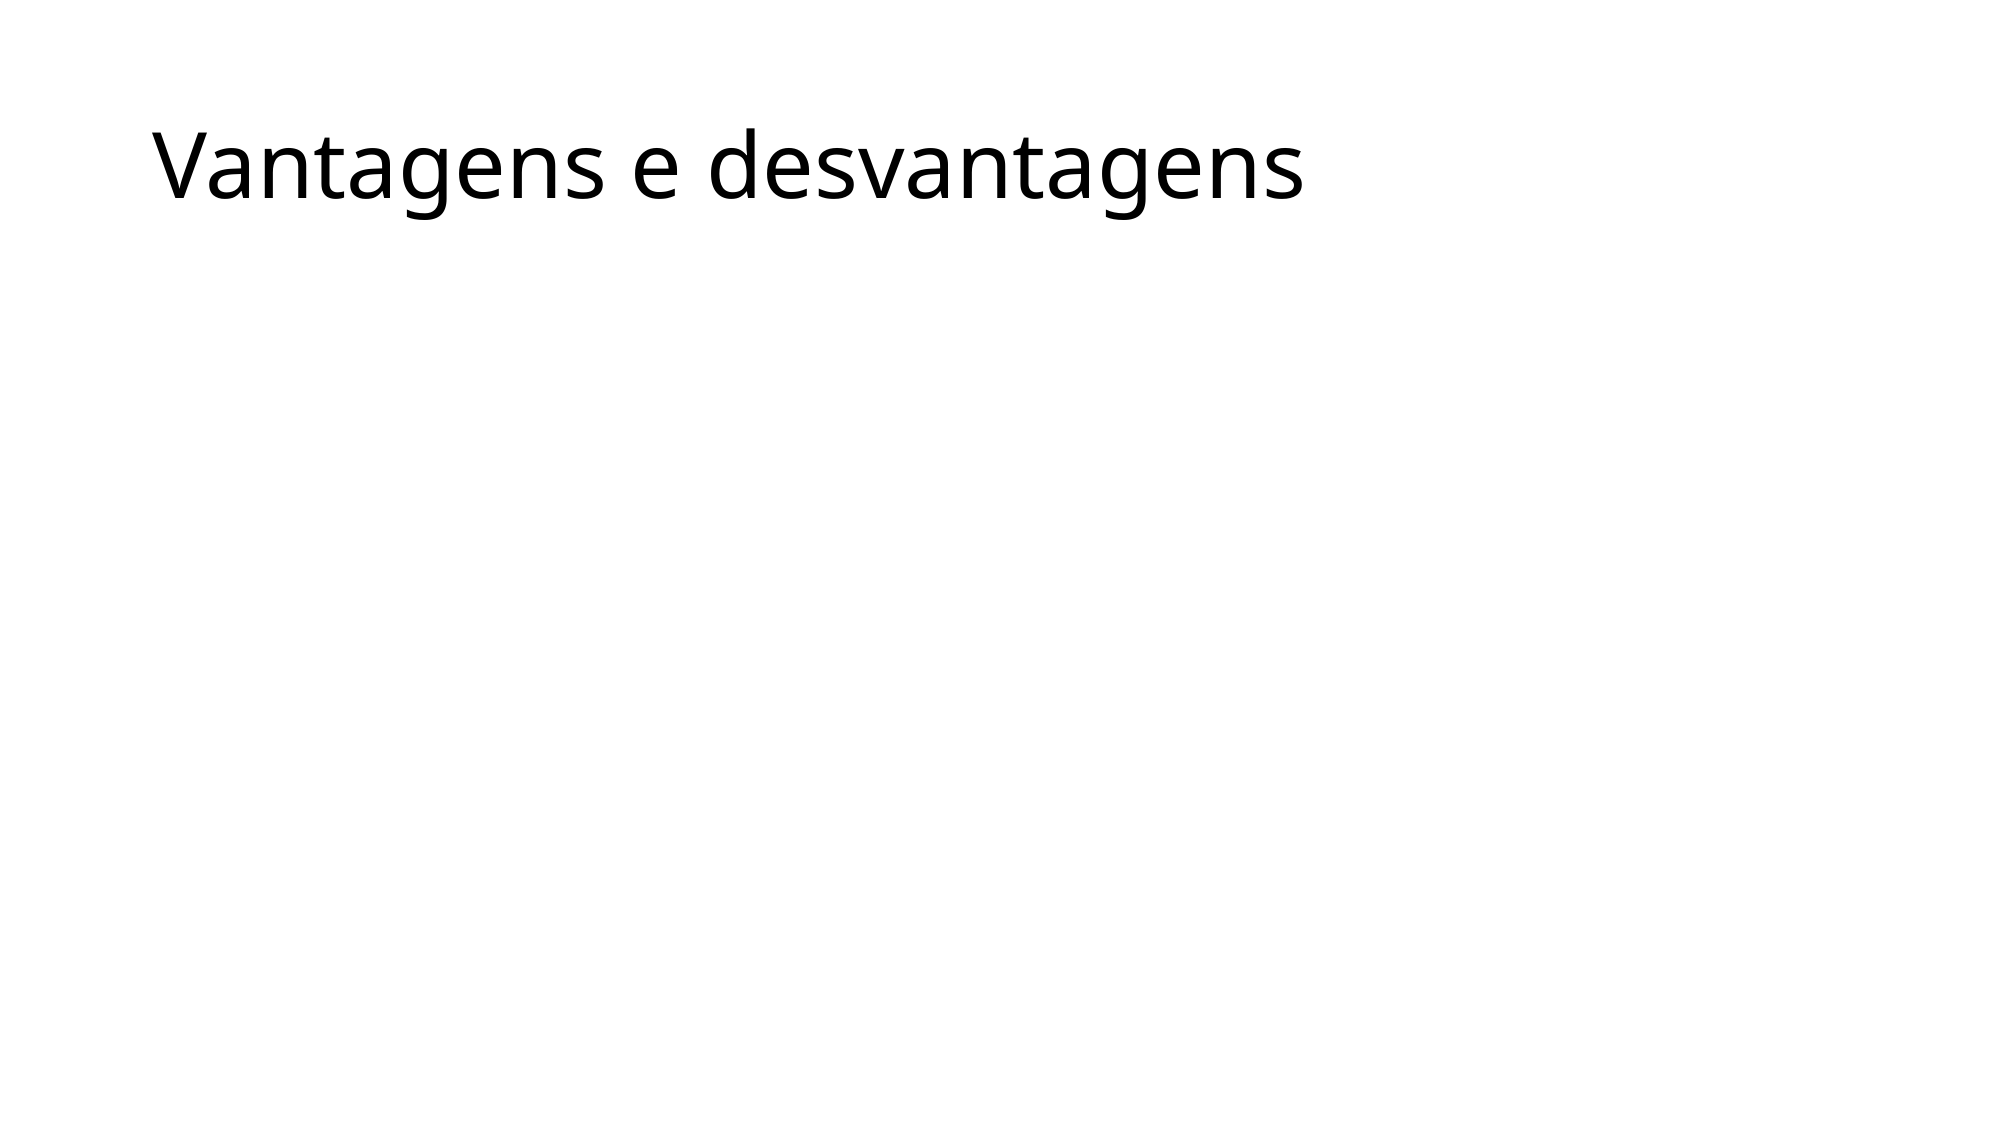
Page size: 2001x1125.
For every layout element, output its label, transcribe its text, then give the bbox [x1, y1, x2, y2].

title Vantagens e desvantagens [137, 59, 1863, 278]
